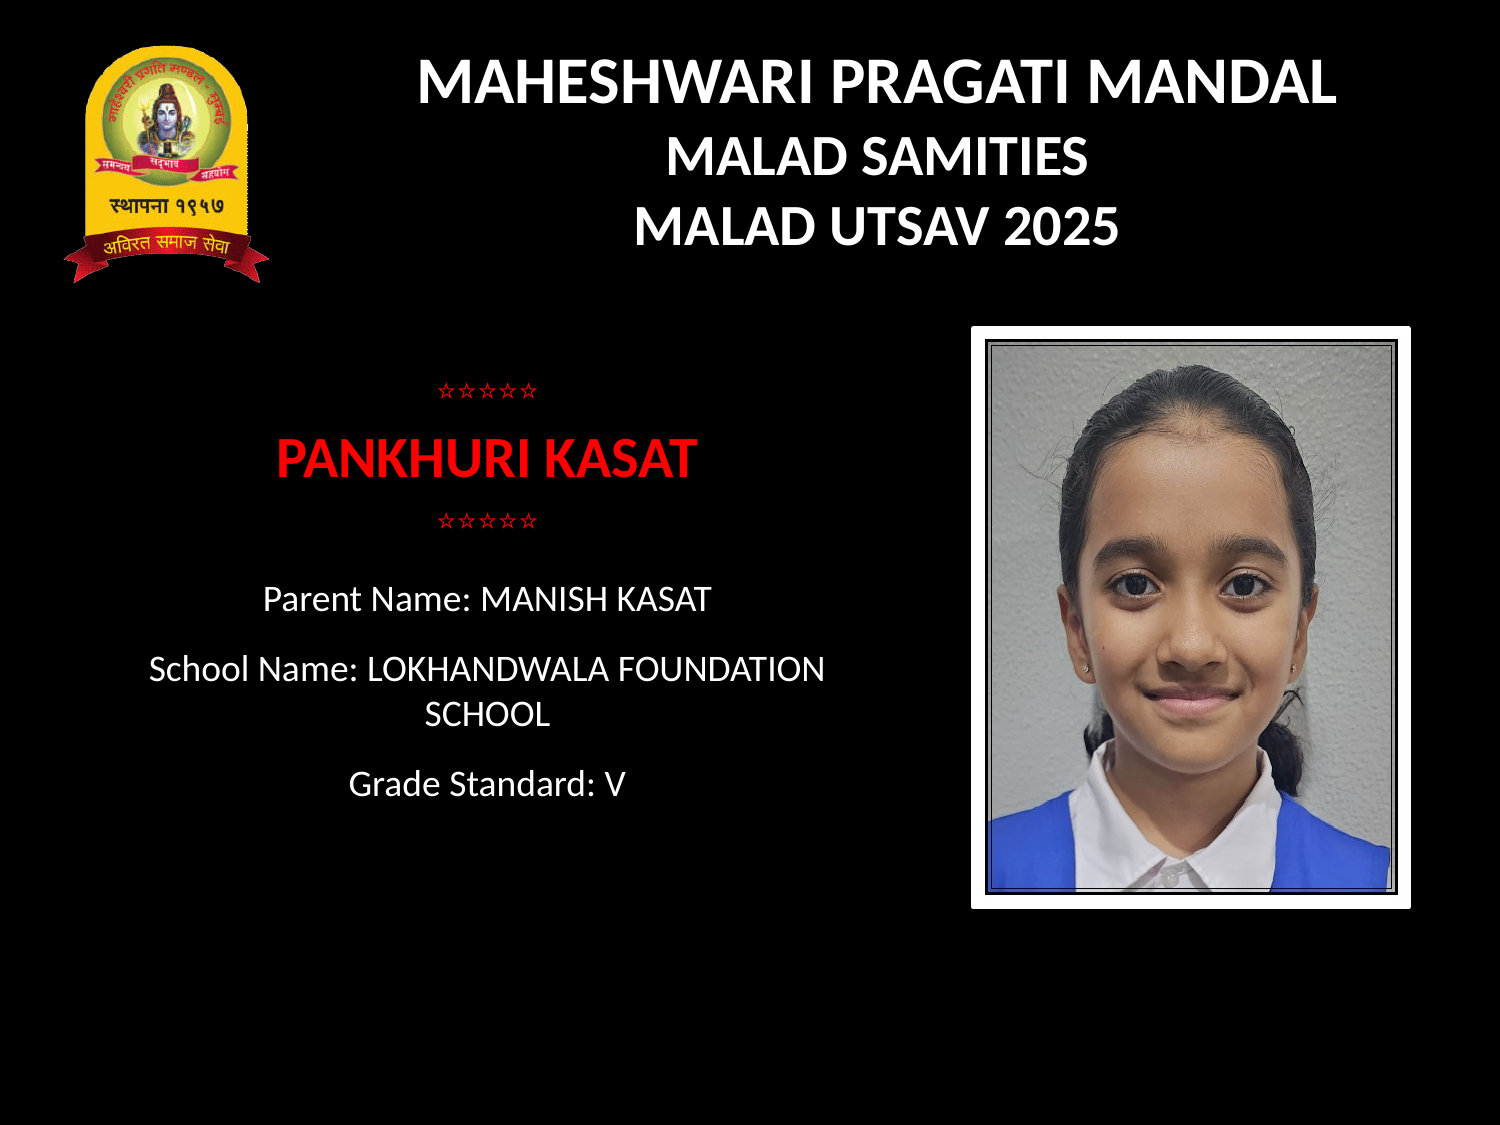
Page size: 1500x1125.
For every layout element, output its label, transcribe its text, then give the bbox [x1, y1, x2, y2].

picture [29, 29, 297, 301]
text_box ⭐⭐⭐⭐⭐ PANKHURI KASAT ⭐⭐⭐⭐⭐ Parent Name: MANISH KASAT School Name: LOKHANDWALA FOUNDATION SCHOOL Grade Standard: V [74, 364, 900, 812]
text_box MAHESHWARI PRAGATI MANDAL MALAD SAMITIES MALAD UTSAV 2025 [401, 29, 1354, 265]
picture [974, 329, 1408, 907]
